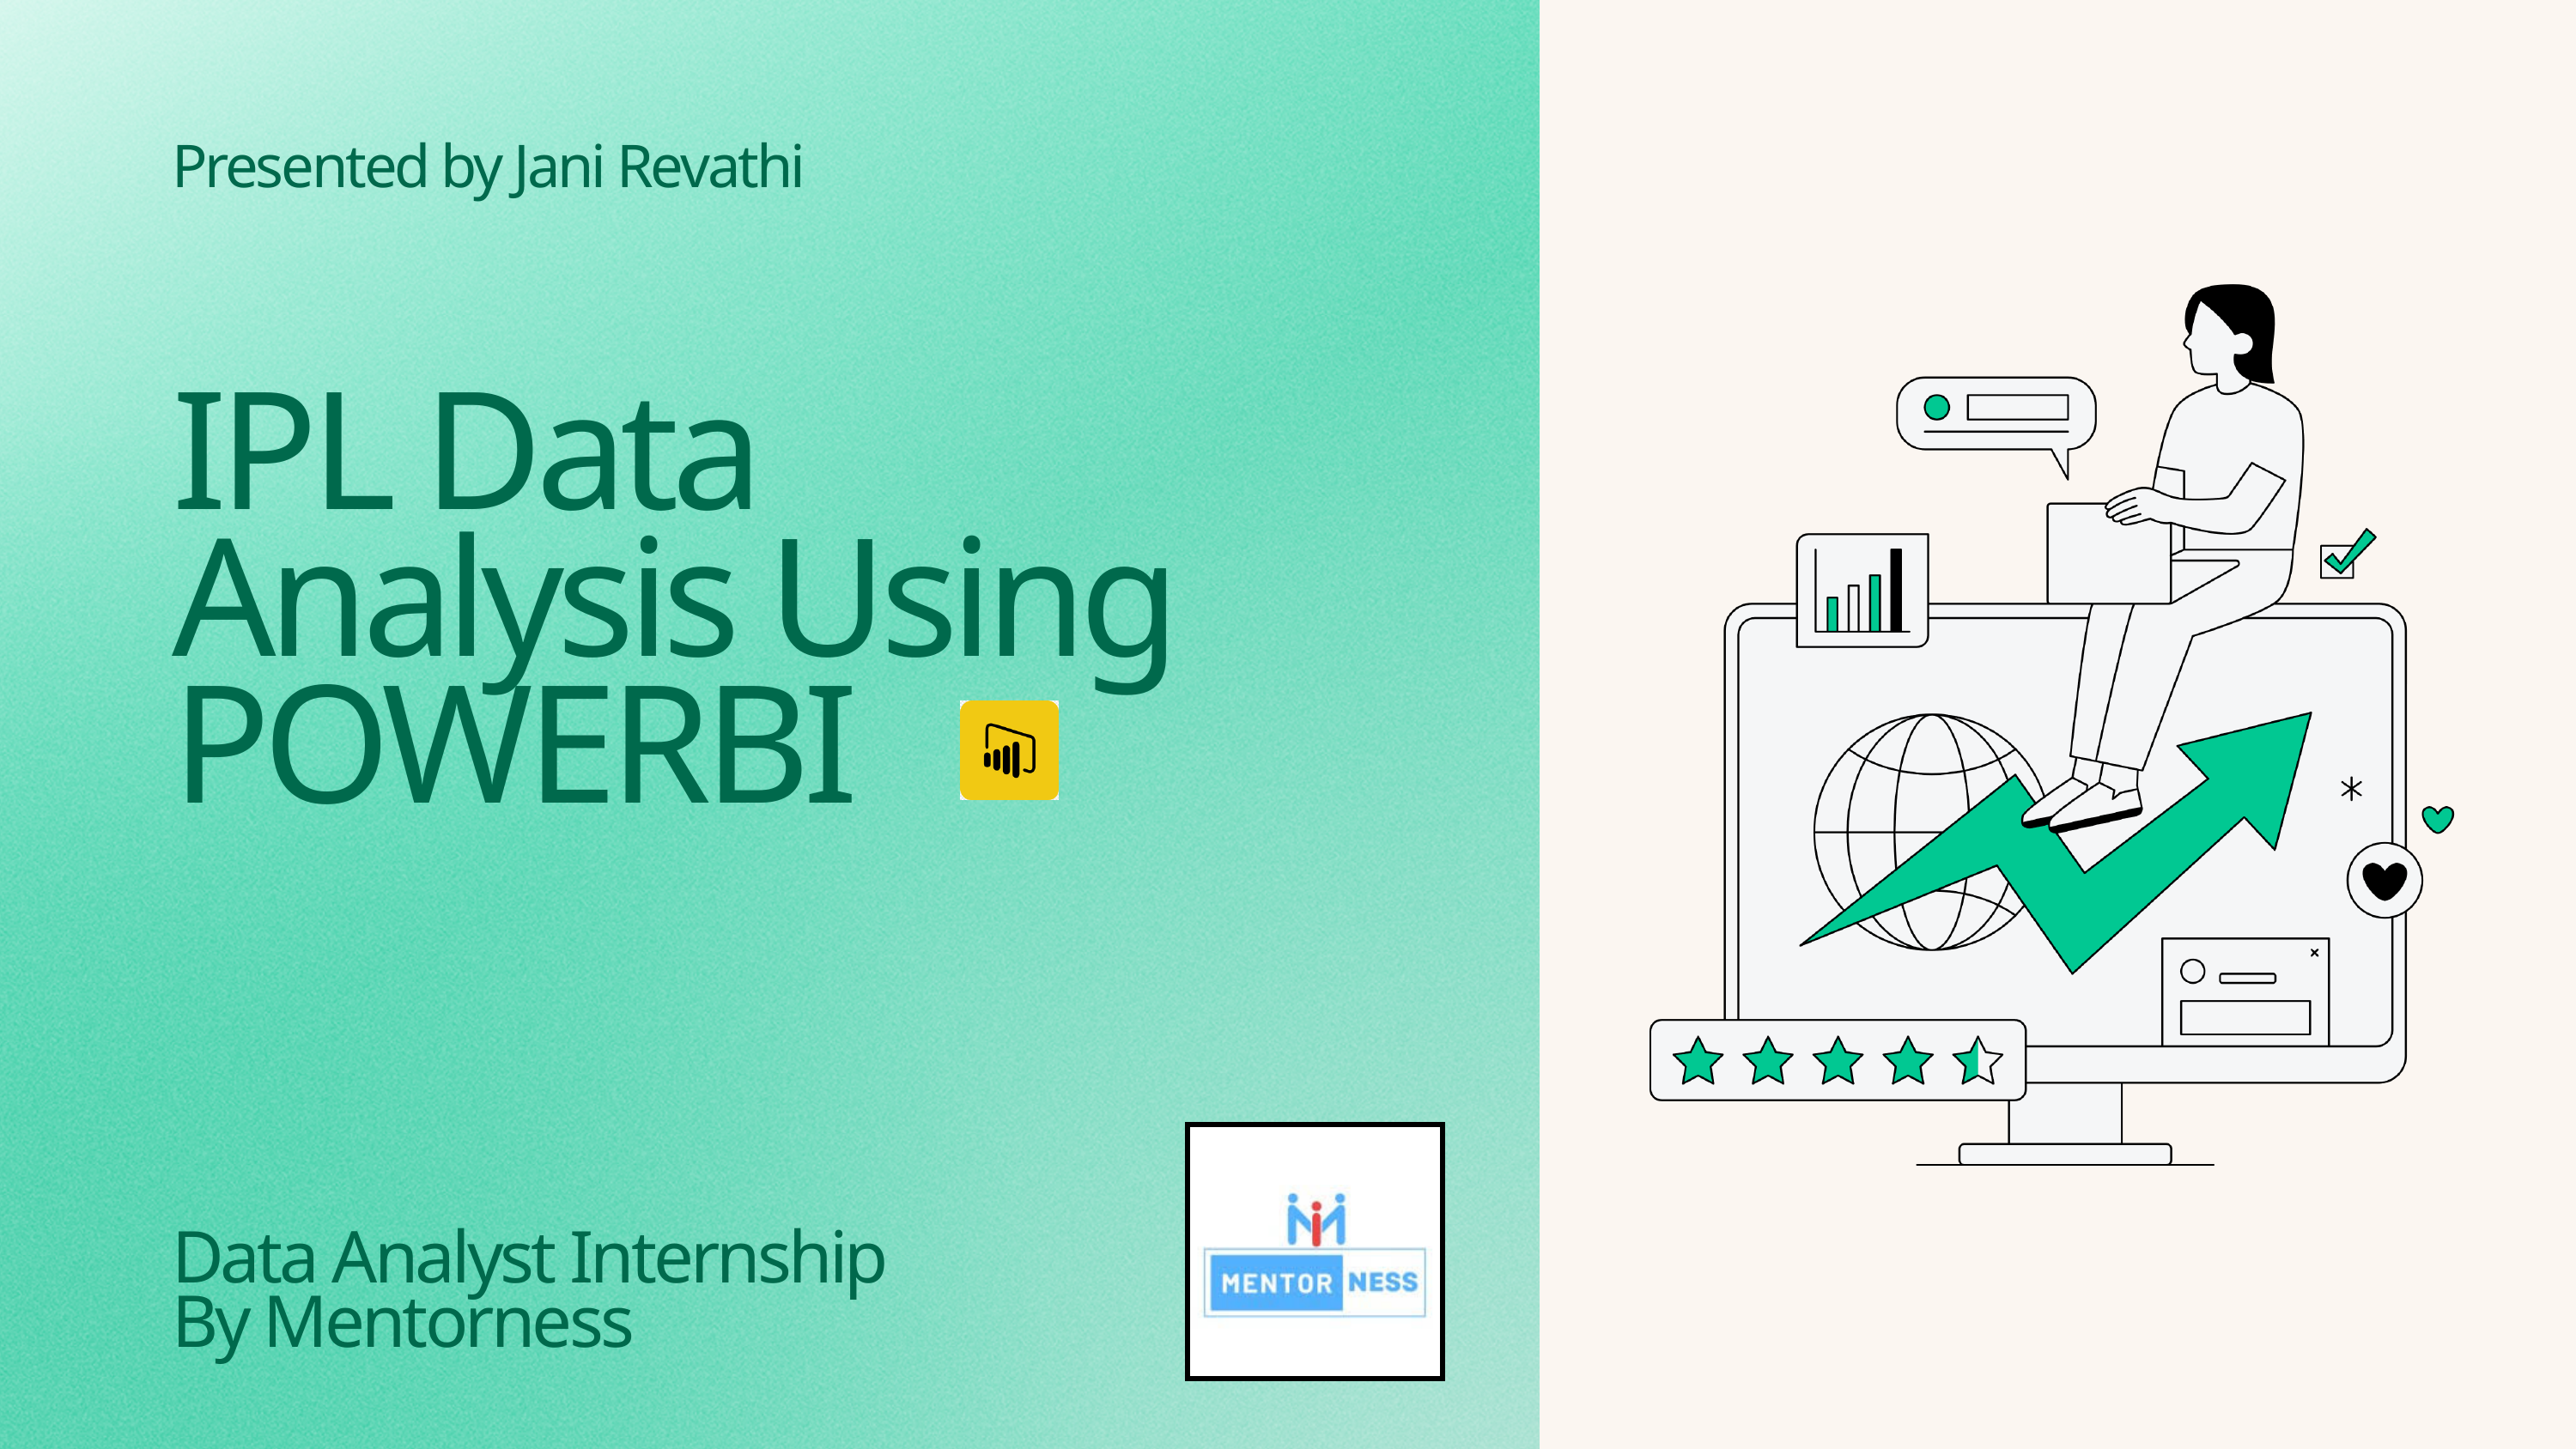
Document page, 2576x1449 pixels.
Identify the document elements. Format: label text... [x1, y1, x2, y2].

text_box IPL Data Analysis Using POWERBI [172, 394, 1352, 836]
text_box Presented by Jani Revathi [172, 146, 1465, 200]
text_box [1649, 283, 2459, 1166]
text_box [1188, 1124, 1443, 1232]
text_box [0, 0, 1540, 1449]
text_box [1188, 1361, 1443, 1379]
text_box Data Analyst Internship By Mentorness [172, 1232, 1465, 1361]
